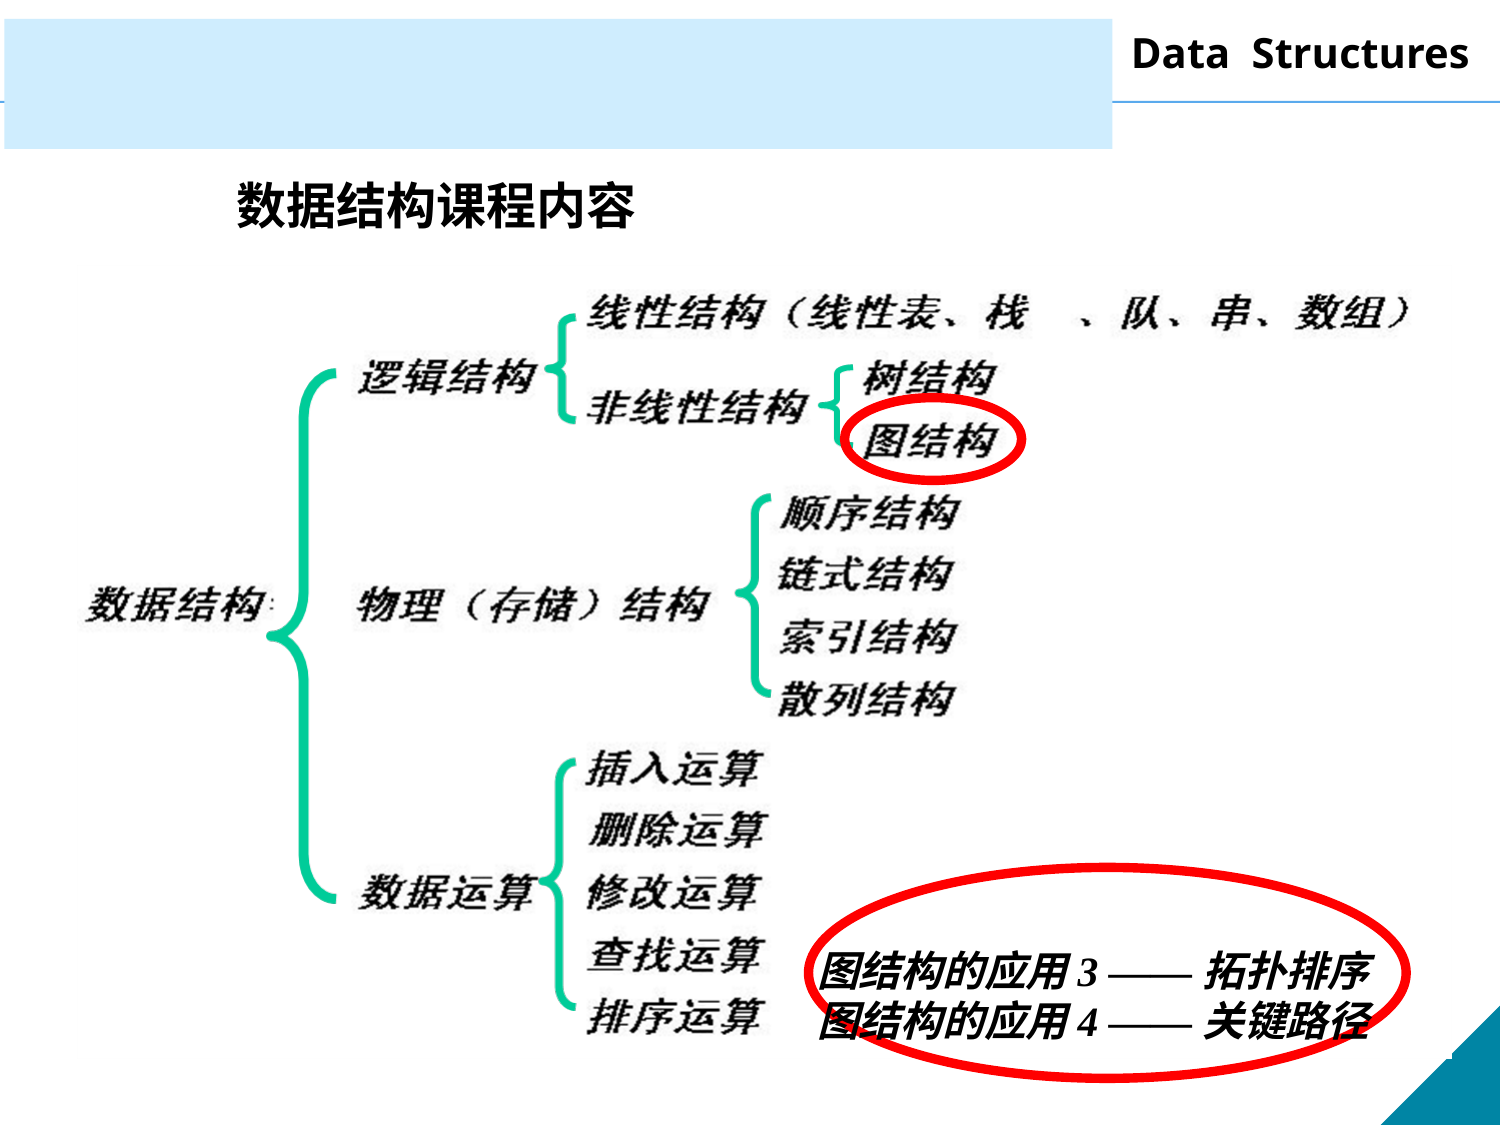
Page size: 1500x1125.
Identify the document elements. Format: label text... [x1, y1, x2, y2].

picture [76, 264, 1453, 1060]
text_box 图结构的应用3 ——拓扑排序 图结构的应用4 ——关键路径 [802, 1060, 1385, 1103]
title 数据结构课程内容 [221, 54, 1500, 243]
